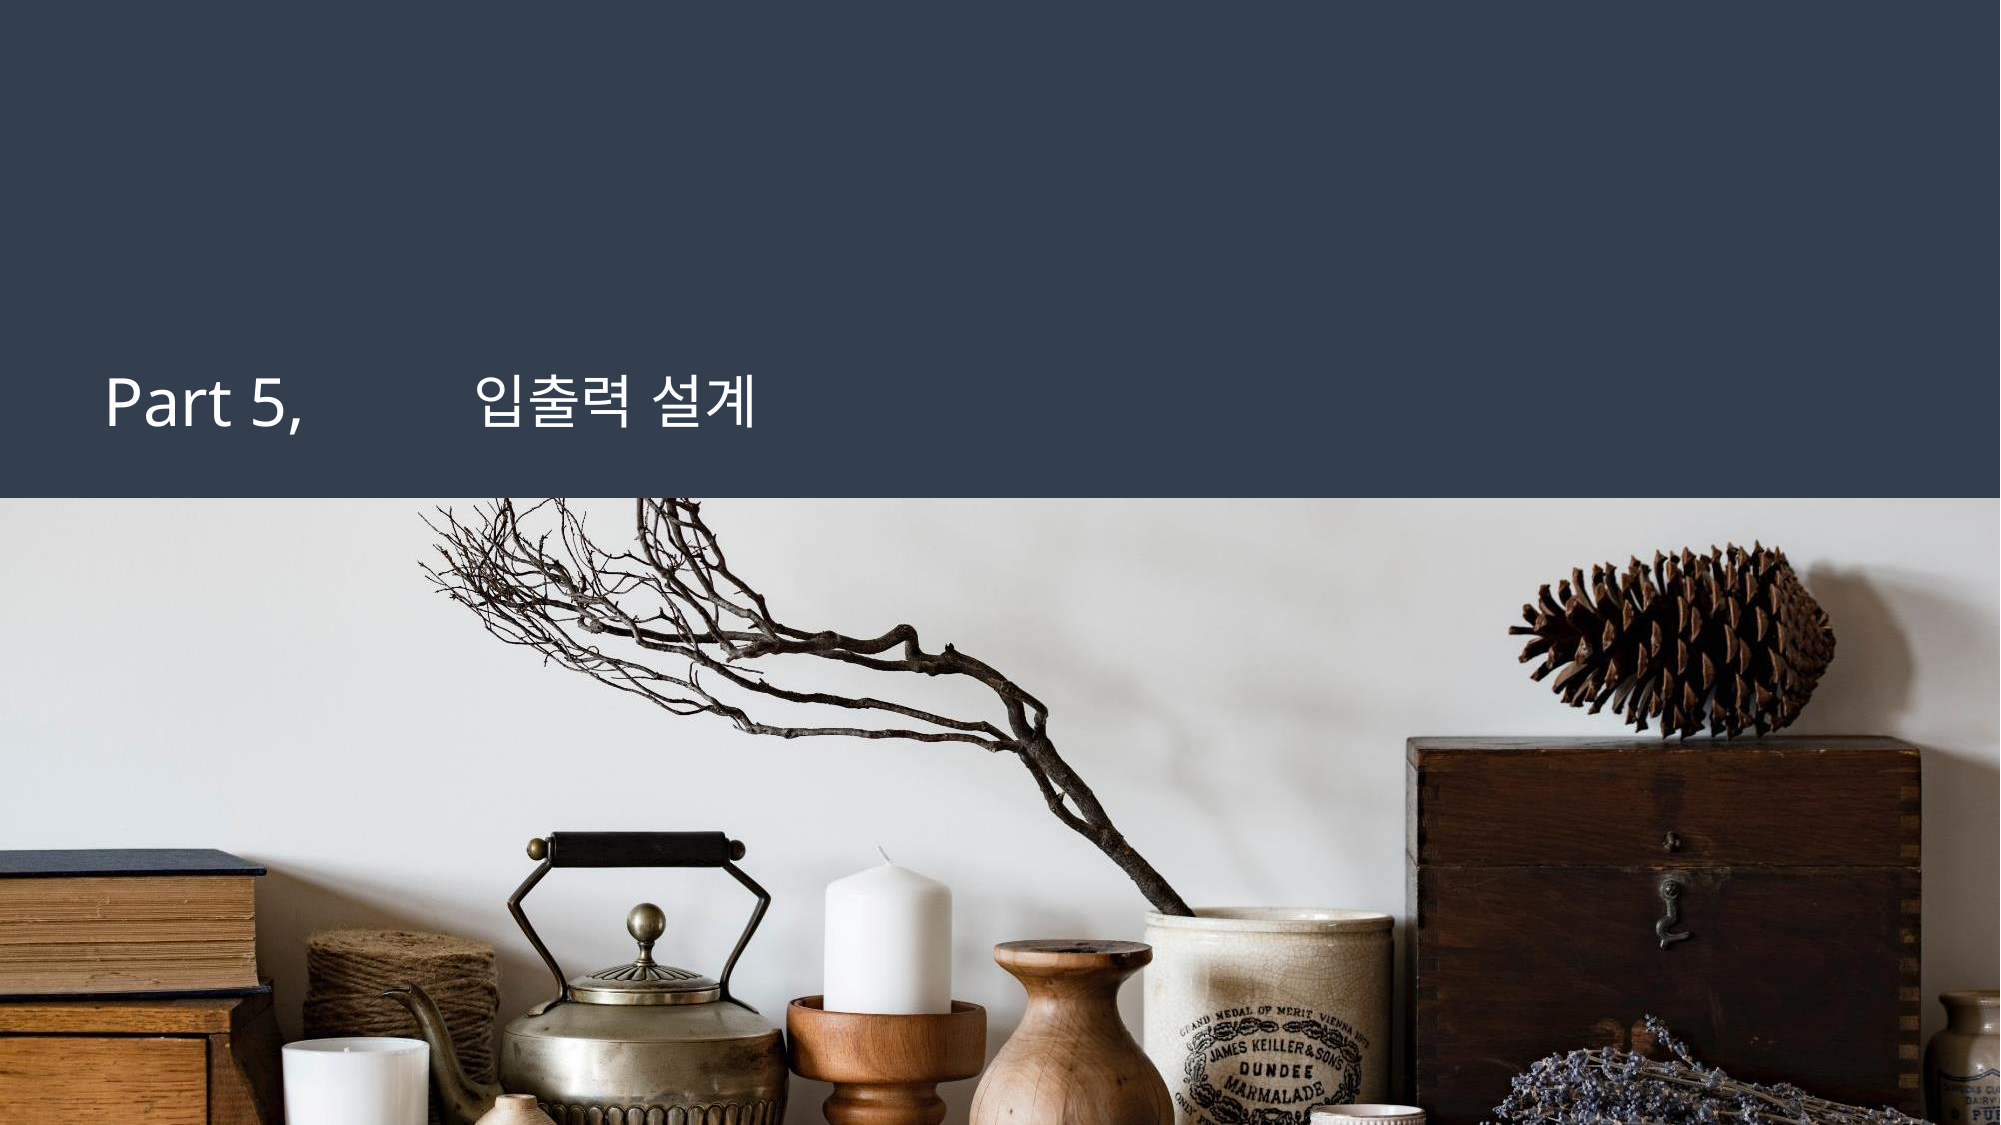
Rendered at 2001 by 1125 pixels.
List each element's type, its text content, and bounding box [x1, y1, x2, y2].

picture [0, 498, 2000, 1125]
text_box 입출력 설계 [431, 357, 1166, 443]
text_box Part 5, [88, 352, 339, 447]
